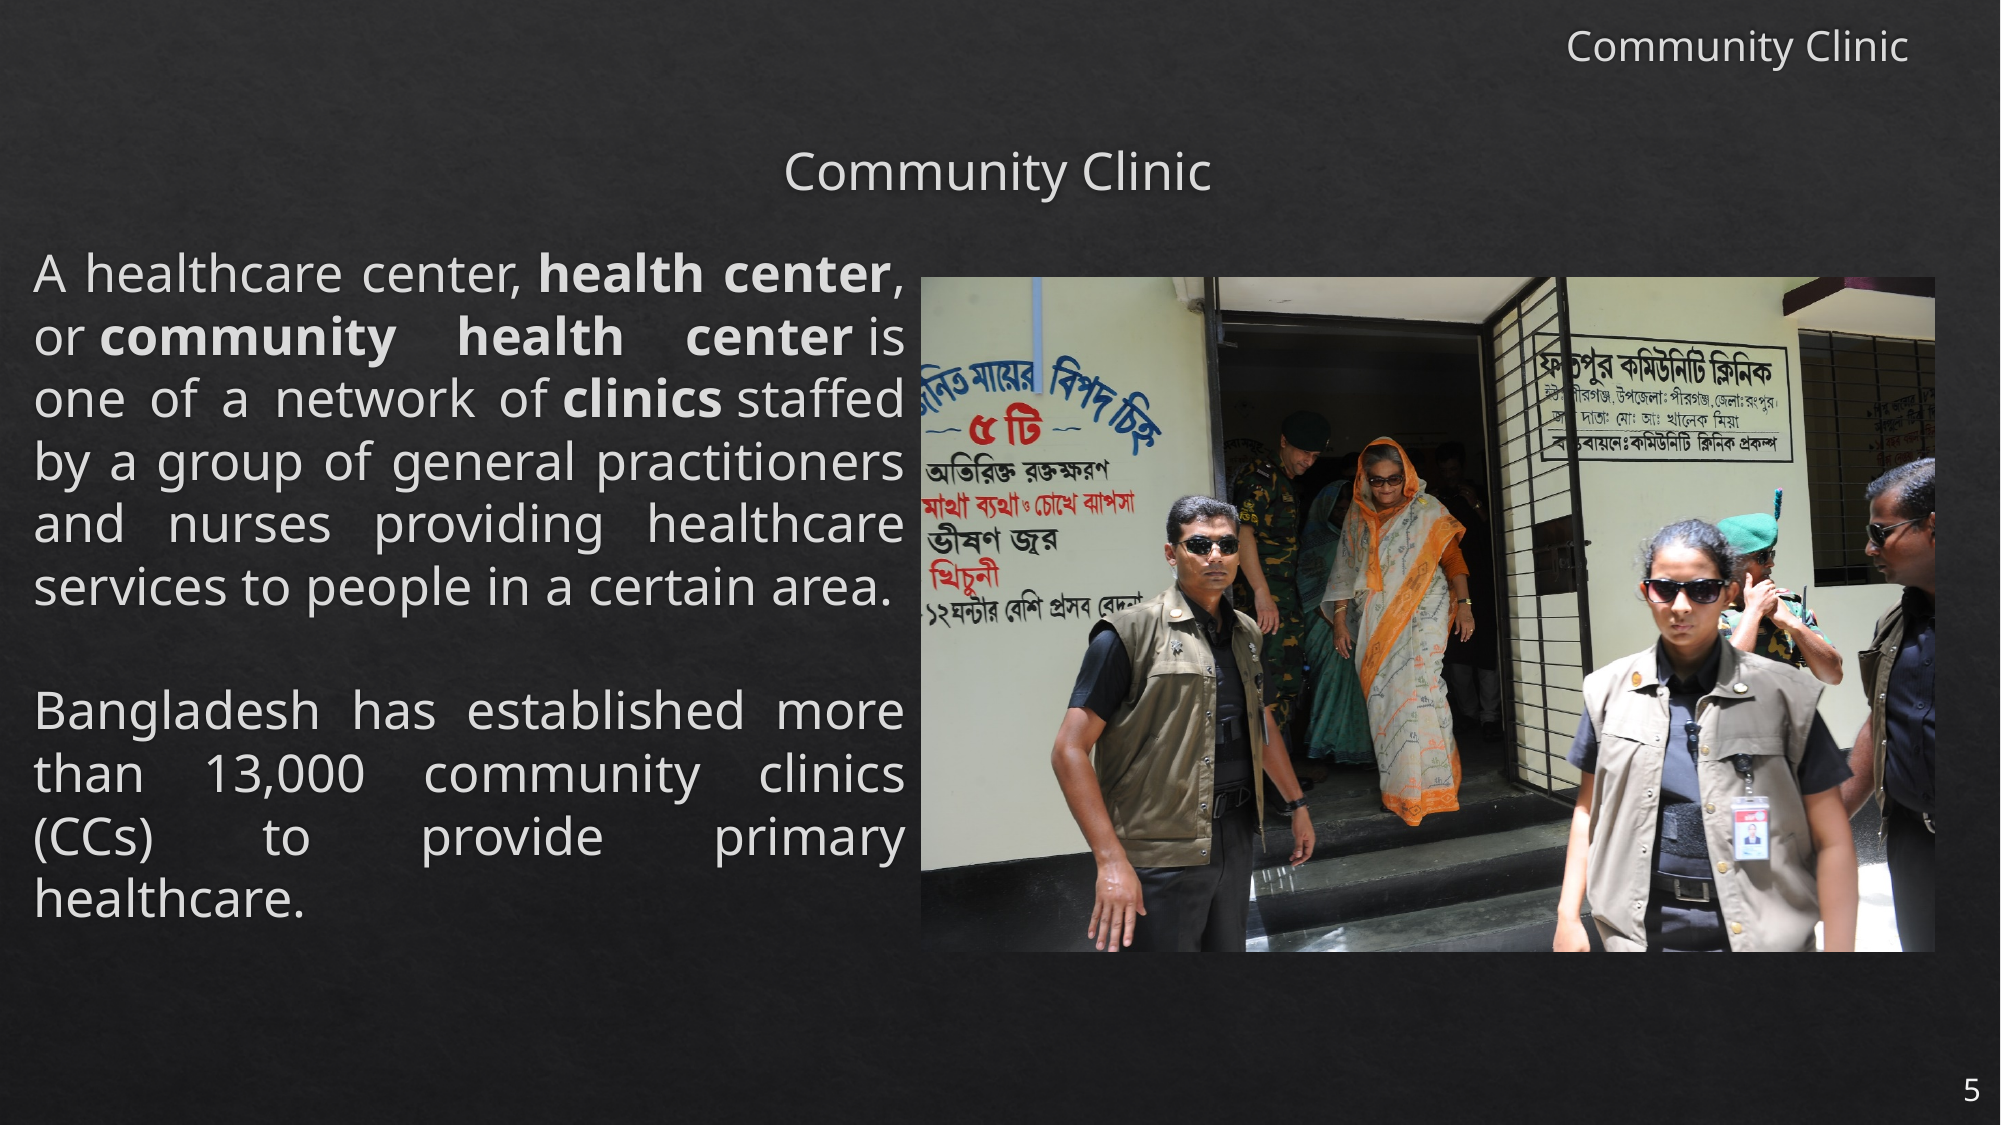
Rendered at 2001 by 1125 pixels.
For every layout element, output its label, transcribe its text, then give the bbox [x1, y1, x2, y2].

picture [921, 277, 1935, 952]
text_box A healthcare center, health center, or community health center is one of a network of clinics staffed by a group of general practitioners and nurses providing healthcare services to people in a certain area. Bangladesh has established more than 13,000 community clinics (CCs) to provide primary healthcare. [18, 220, 922, 1039]
slide_number 5 [1872, 1061, 1997, 1122]
title Community Clinic [1475, 0, 2000, 90]
text_box Community Clinic [0, 125, 1997, 215]
